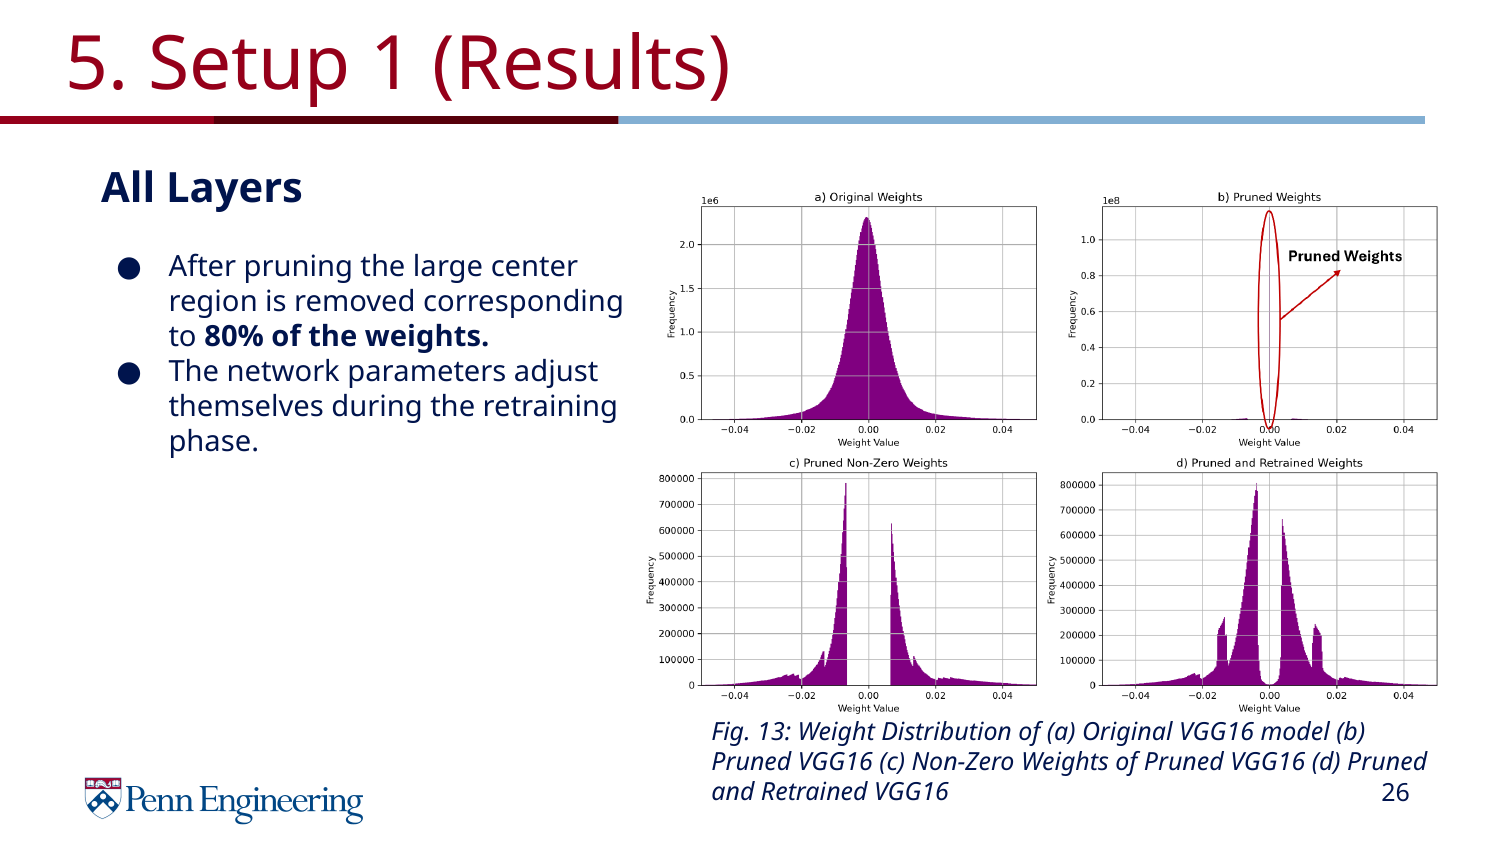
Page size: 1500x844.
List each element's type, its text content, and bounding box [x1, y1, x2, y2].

text_box Fig. 13: Weight Distribution of (a) Original VGG16 model (b) Pruned VGG16 (c) Non-Zero Weights of Pruned VGG16 (d) Pruned and Retrained VGG16 [696, 731, 1448, 767]
picture [641, 182, 1445, 727]
text_box After pruning the large center region is removed corresponding to 80% of the weights. The network parameters adjust themselves during the retraining phase. [78, 239, 657, 827]
text_box All Layers [85, 145, 980, 235]
picture [75, 770, 372, 828]
slide_number ‹#› [1074, 770, 1425, 816]
title 5. Setup 1 (Results) [50, 2, 1401, 117]
